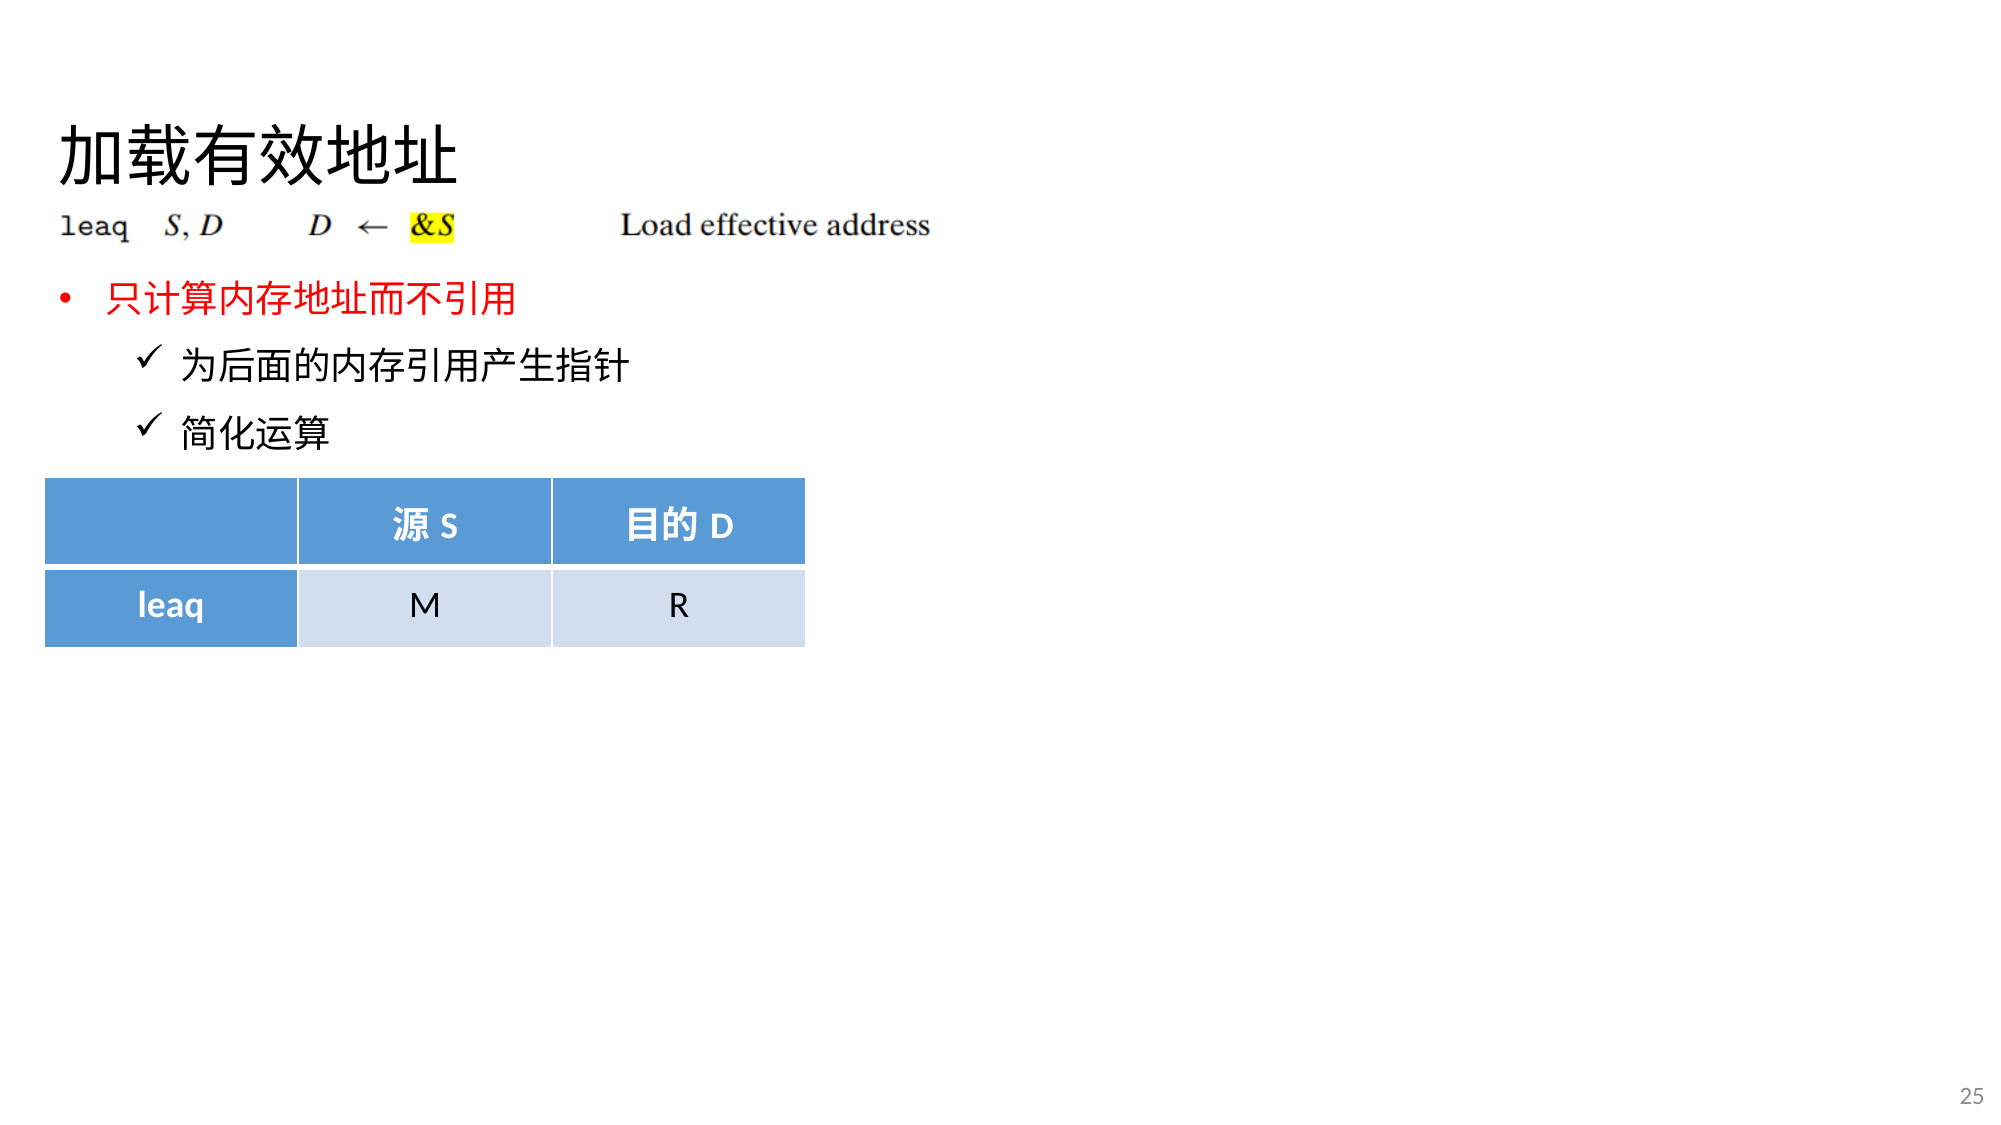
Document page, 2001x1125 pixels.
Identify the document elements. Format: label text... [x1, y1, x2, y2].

picture [43, 202, 959, 244]
text_box 加载有效地址 [44, 106, 1340, 201]
table_header 源S [299, 478, 551, 564]
text_box 只计算内存地址而不引用 为后面的内存引用产生指针 简化运算 [43, 244, 1000, 530]
table_cell R [553, 570, 805, 647]
table_header [45, 478, 297, 564]
table_header 目的D [553, 478, 805, 564]
table_cell M [299, 570, 551, 647]
table_cell leaq [45, 570, 297, 647]
slide_number 25 [1550, 1065, 2000, 1125]
